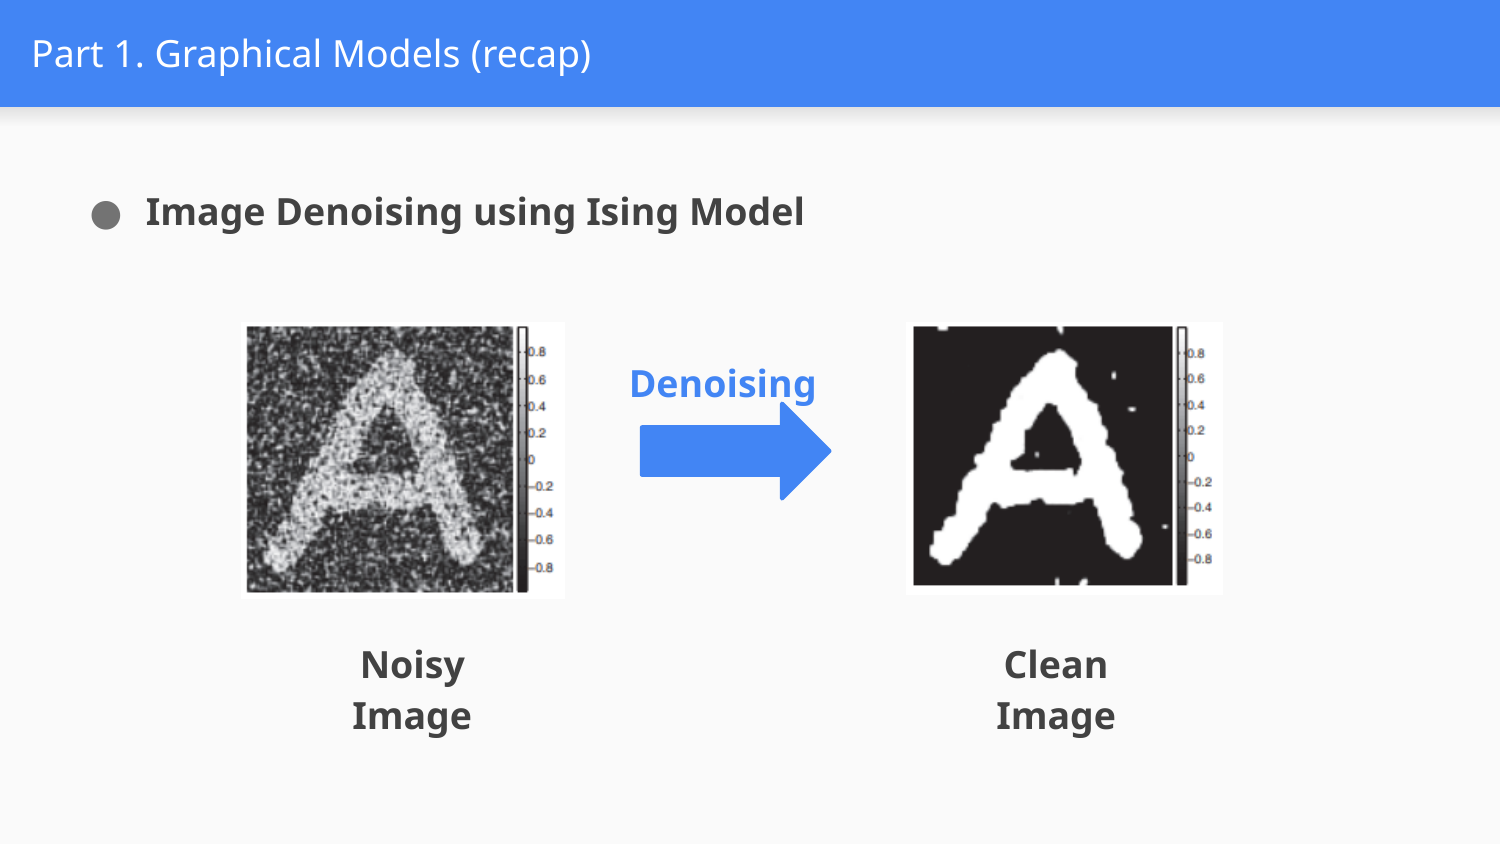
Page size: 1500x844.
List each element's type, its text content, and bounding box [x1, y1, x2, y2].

text_box Denoising [573, 338, 854, 438]
picture [906, 322, 1223, 595]
text_box [639, 438, 832, 501]
text_box Clean Image [906, 618, 1188, 718]
text_box Image Denoising using Ising Model [55, 166, 1448, 611]
title Part 1. Graphical Models (recap) [16, 2, 1464, 102]
picture [240, 322, 565, 600]
text_box Noisy Image [262, 618, 544, 718]
